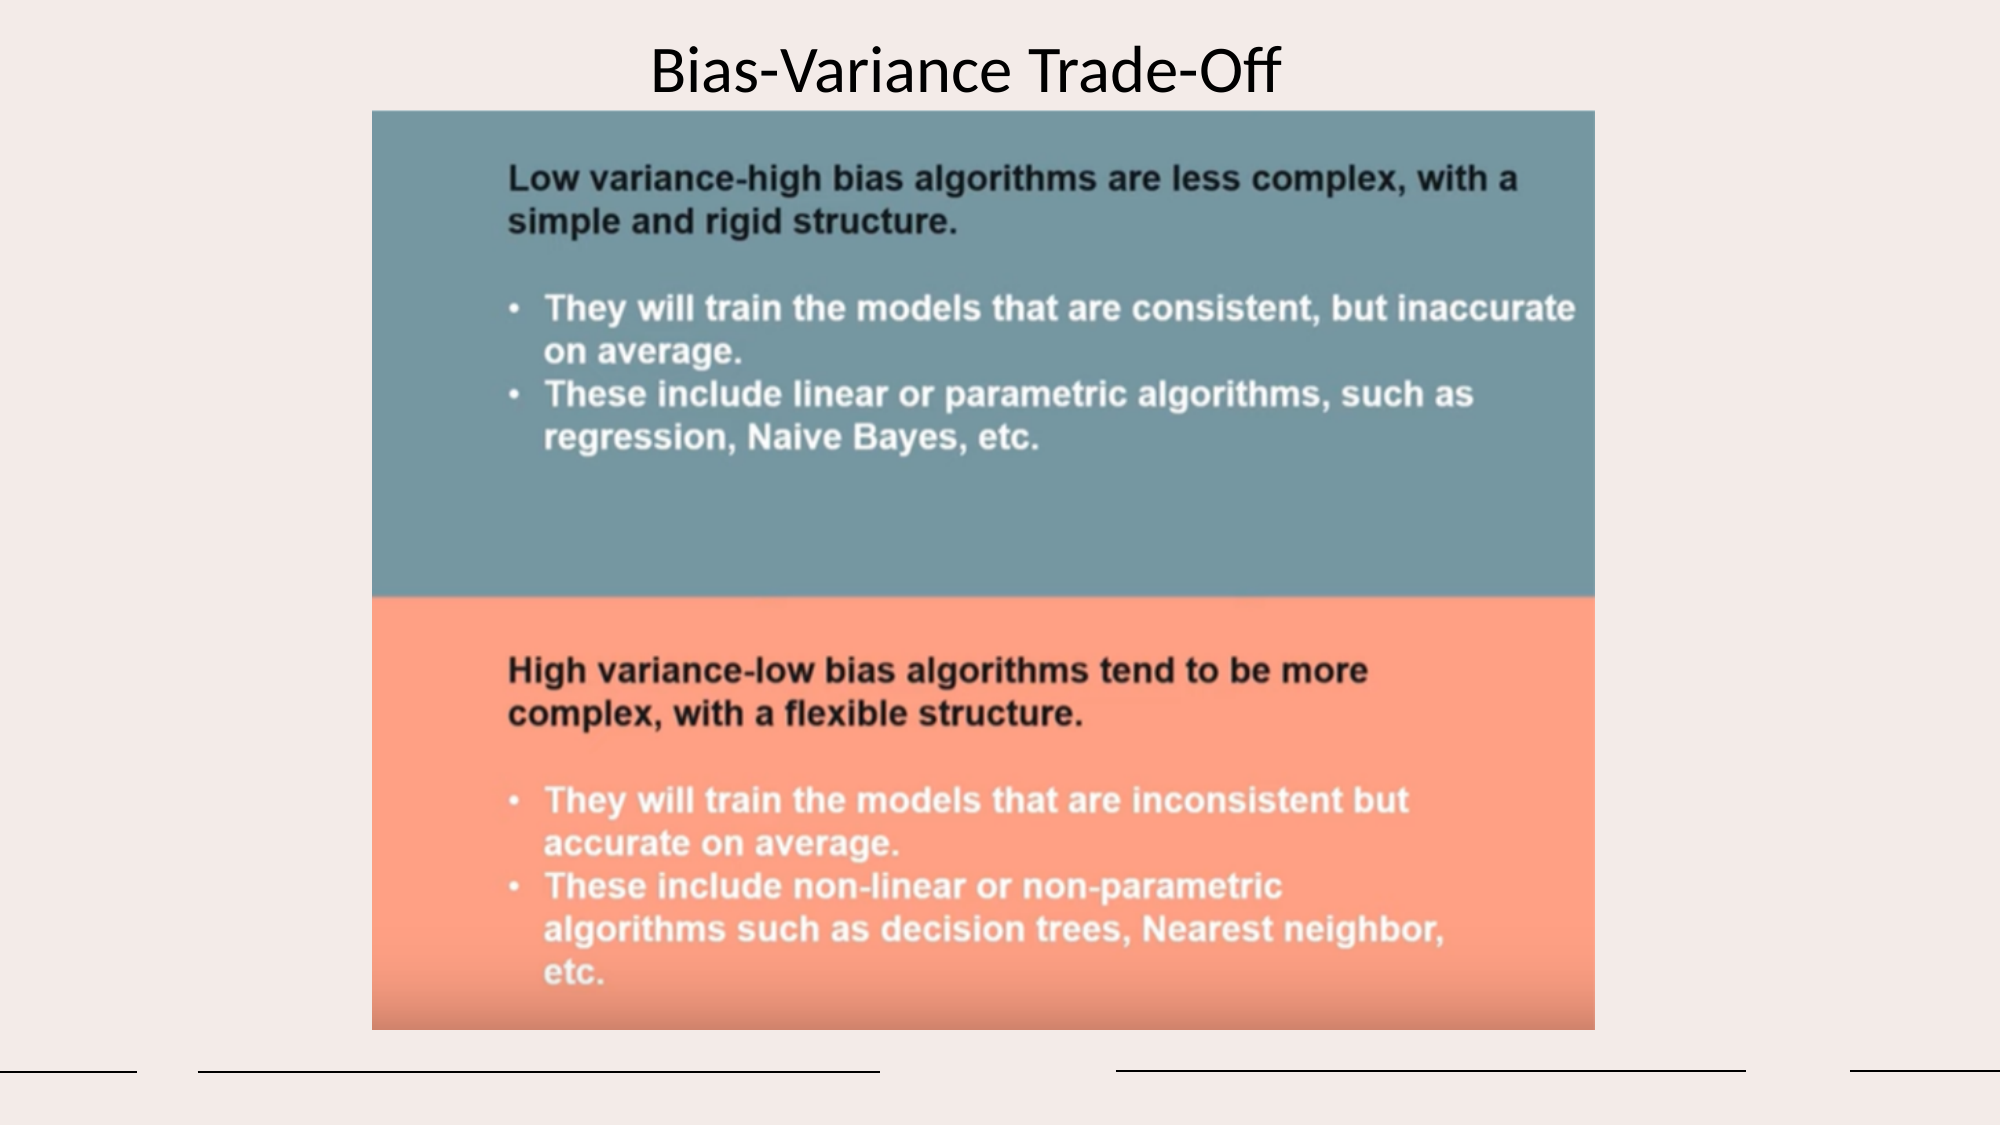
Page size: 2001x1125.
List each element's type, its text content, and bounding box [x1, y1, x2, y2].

picture [372, 110, 1595, 1030]
title Bias-Variance Trade-Off [430, 18, 1504, 110]
